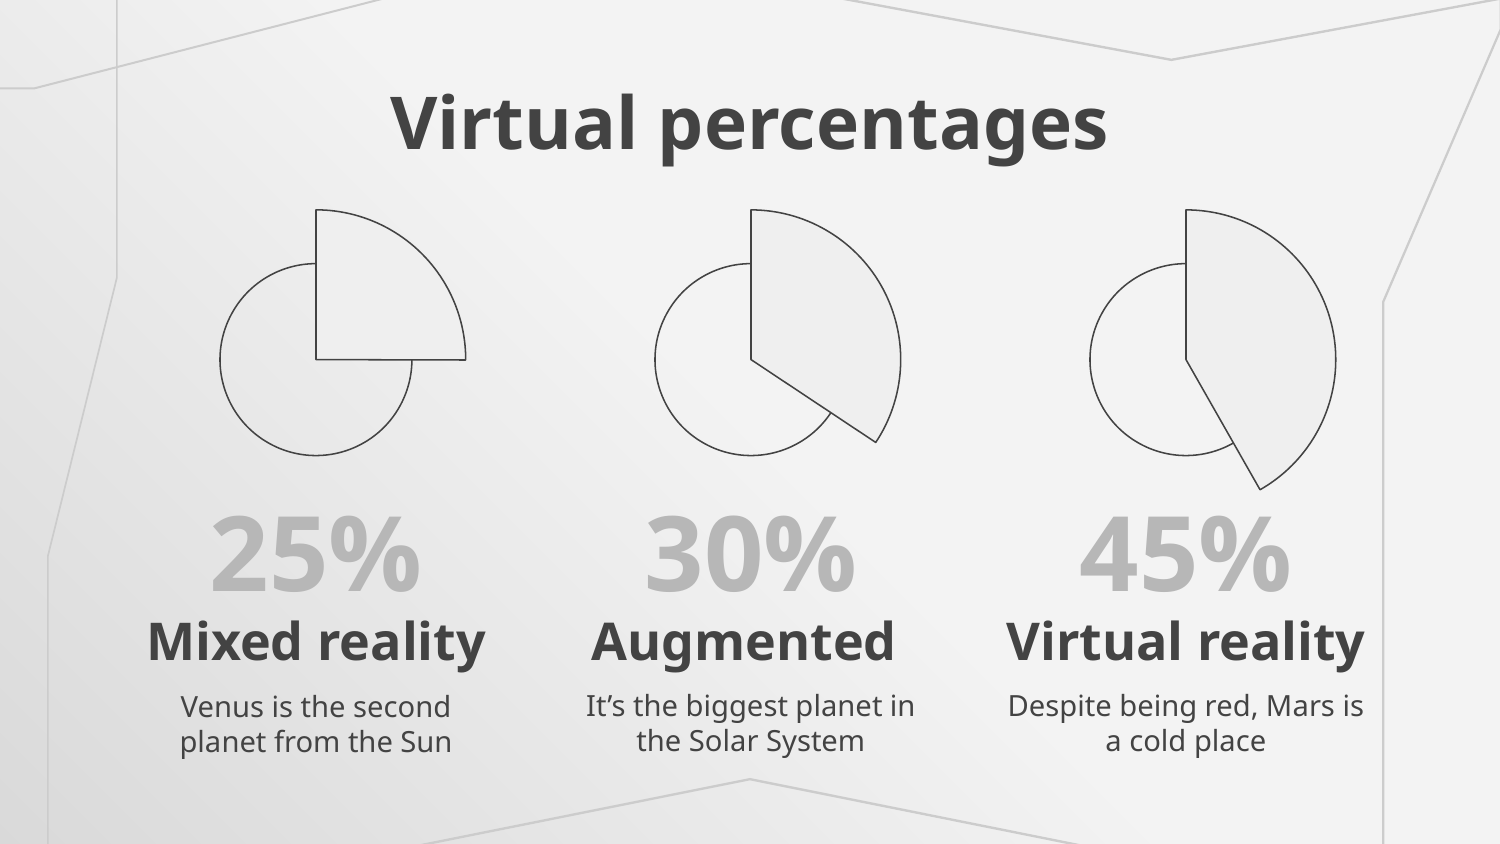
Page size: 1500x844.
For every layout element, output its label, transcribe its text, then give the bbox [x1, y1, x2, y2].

subtitle It’s the biggest planet in the Solar System [555, 674, 947, 750]
title 45% [1061, 502, 1311, 597]
title Virtual percentages [118, 72, 1382, 167]
text_box [751, 209, 901, 443]
text_box [654, 263, 831, 456]
title 30% [626, 502, 876, 597]
subtitle Virtual reality [990, 606, 1382, 674]
text_box [316, 209, 466, 361]
subtitle Venus is the second planet from the Sun [120, 674, 512, 749]
subtitle Augmented [555, 606, 947, 674]
text_box [219, 263, 412, 456]
subtitle Mixed reality [120, 606, 512, 674]
subtitle Despite being red, Mars is a cold place [990, 674, 1382, 750]
title 25% [191, 502, 441, 597]
text_box [1089, 263, 1233, 456]
text_box [1186, 209, 1336, 490]
